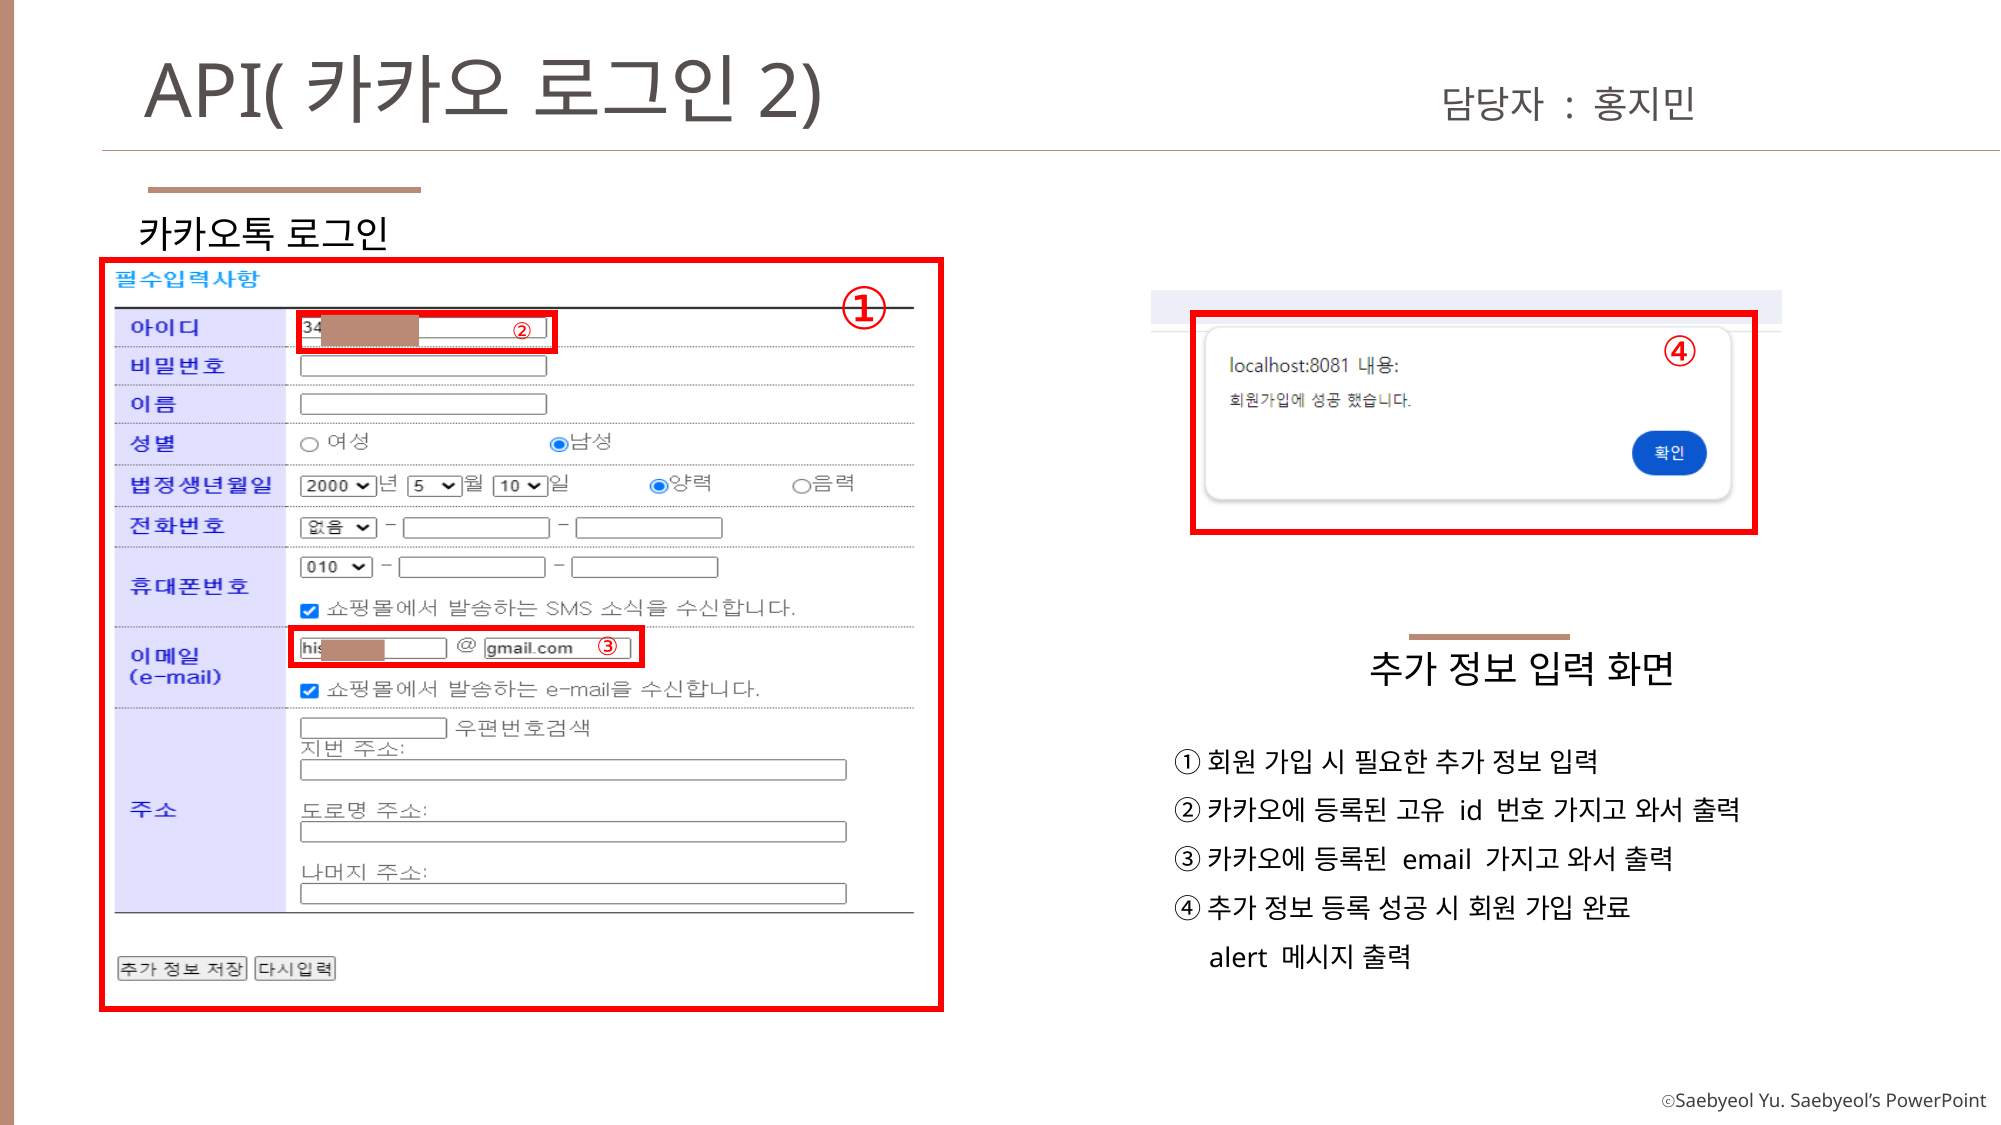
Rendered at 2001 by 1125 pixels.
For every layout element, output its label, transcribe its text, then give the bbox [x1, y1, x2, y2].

text_box API(카카오 로그인2) [130, 34, 838, 140]
text_box [0, 0, 15, 1125]
text_box 담당자 : 홍지민 [1426, 74, 1887, 134]
picture [1151, 290, 1782, 533]
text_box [1159, 636, 1811, 1003]
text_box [70, 189, 1303, 333]
picture [102, 333, 1054, 1009]
